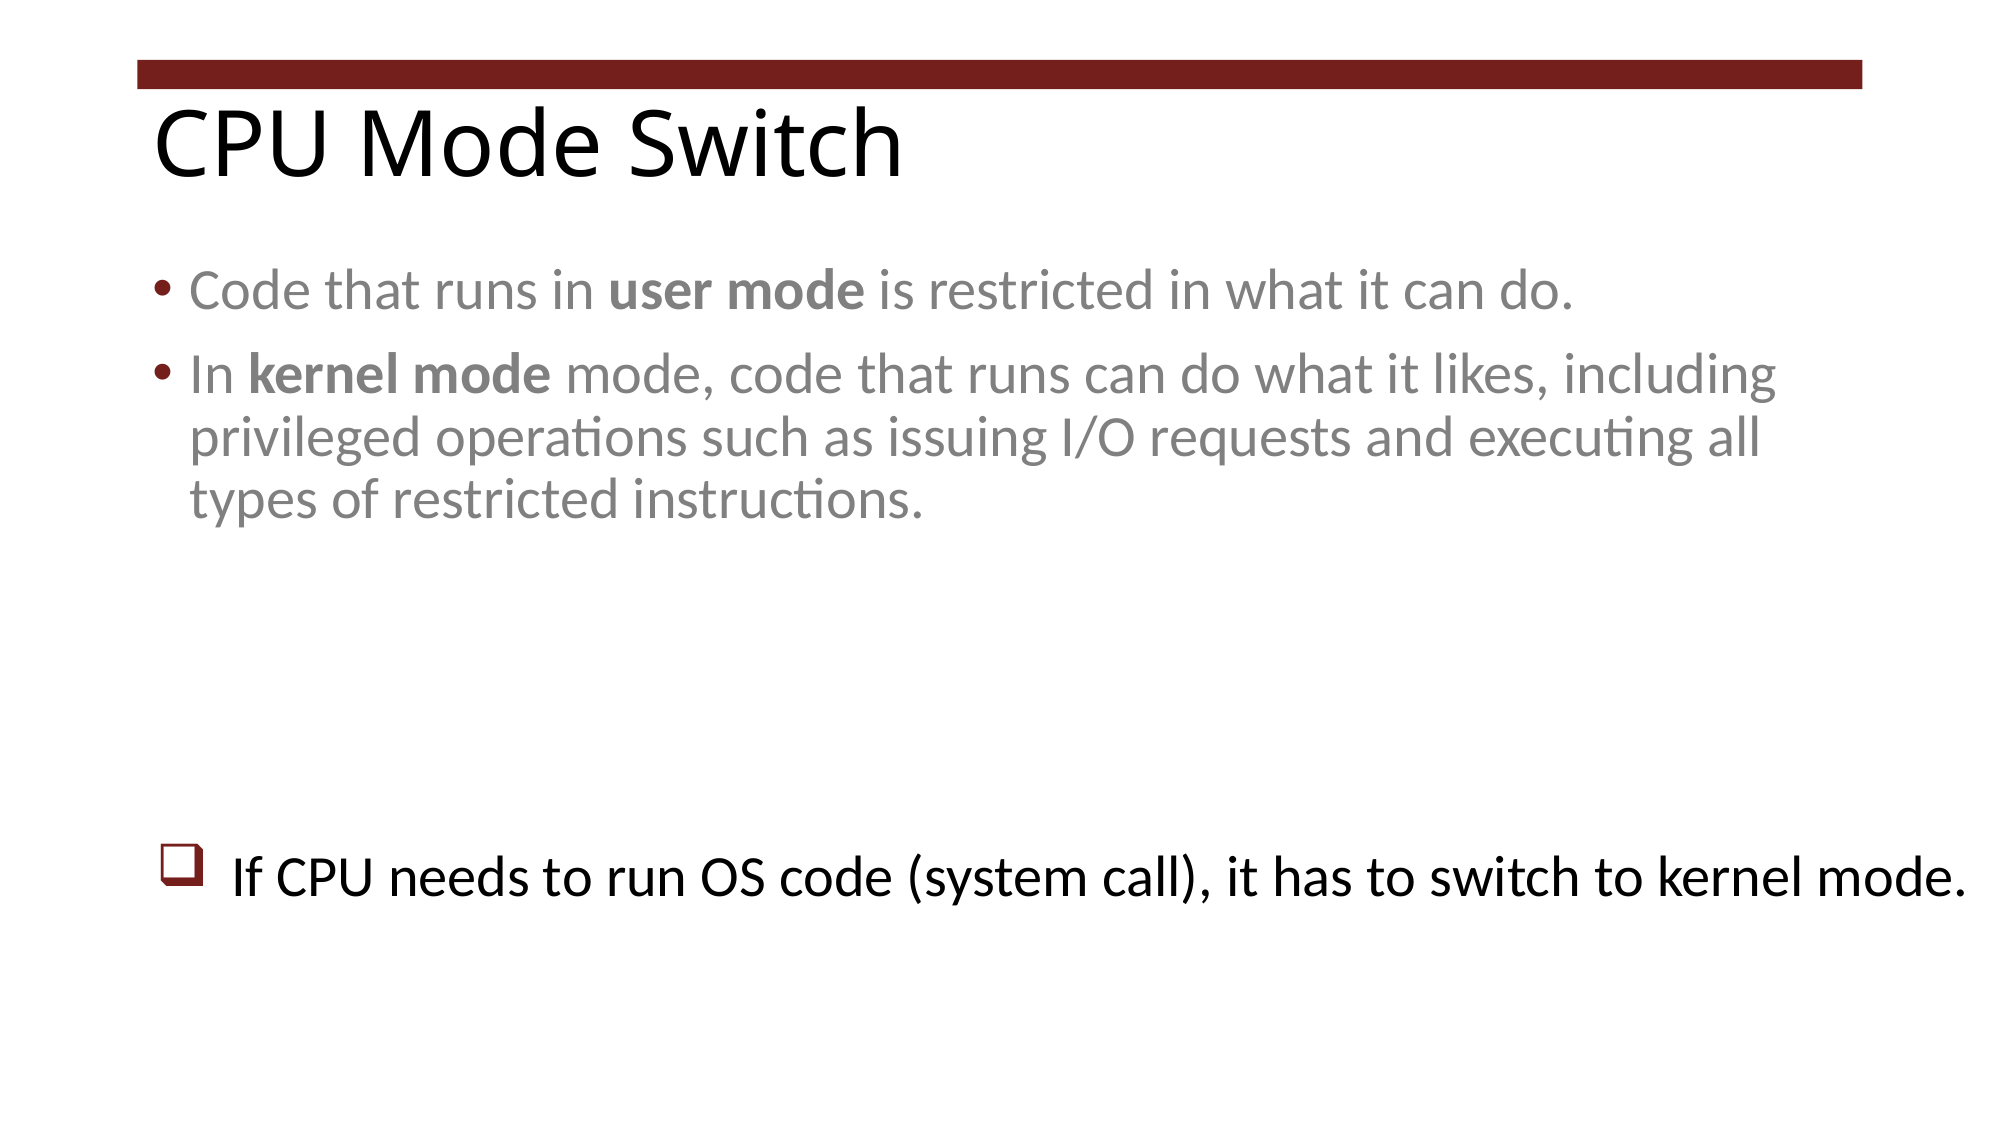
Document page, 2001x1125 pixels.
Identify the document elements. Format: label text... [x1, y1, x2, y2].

text_box If CPU needs to run OS code (system call), it has to switch to kernel mode. [141, 830, 1985, 916]
list Code that runs in user mode is restricted in what it can do. In kernel mode mode, code that runs can do what it likes, including privileged operations such as issuing I/O requests and executing all types of restricted instructions. [137, 251, 1863, 563]
title CPU Mode Switch [137, 59, 1863, 233]
